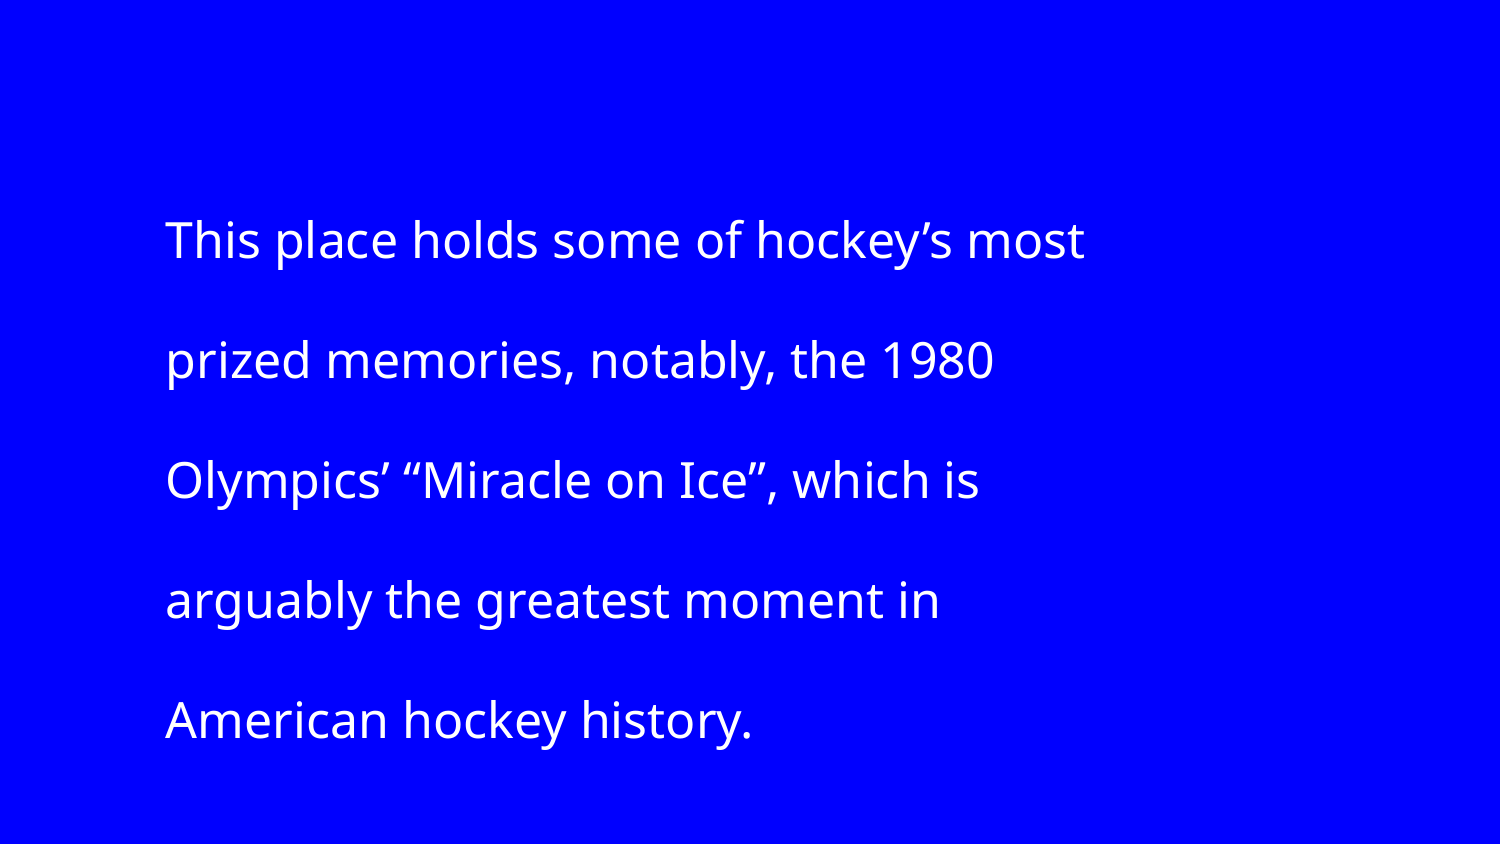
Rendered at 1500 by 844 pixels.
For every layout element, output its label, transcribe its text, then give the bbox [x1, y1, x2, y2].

text_box This place holds some of hockey’s most prized memories, notably, the 1980 Olympics’ “Miracle on Ice”, which is arguably the greatest moment in American hockey history. [150, 133, 1194, 764]
